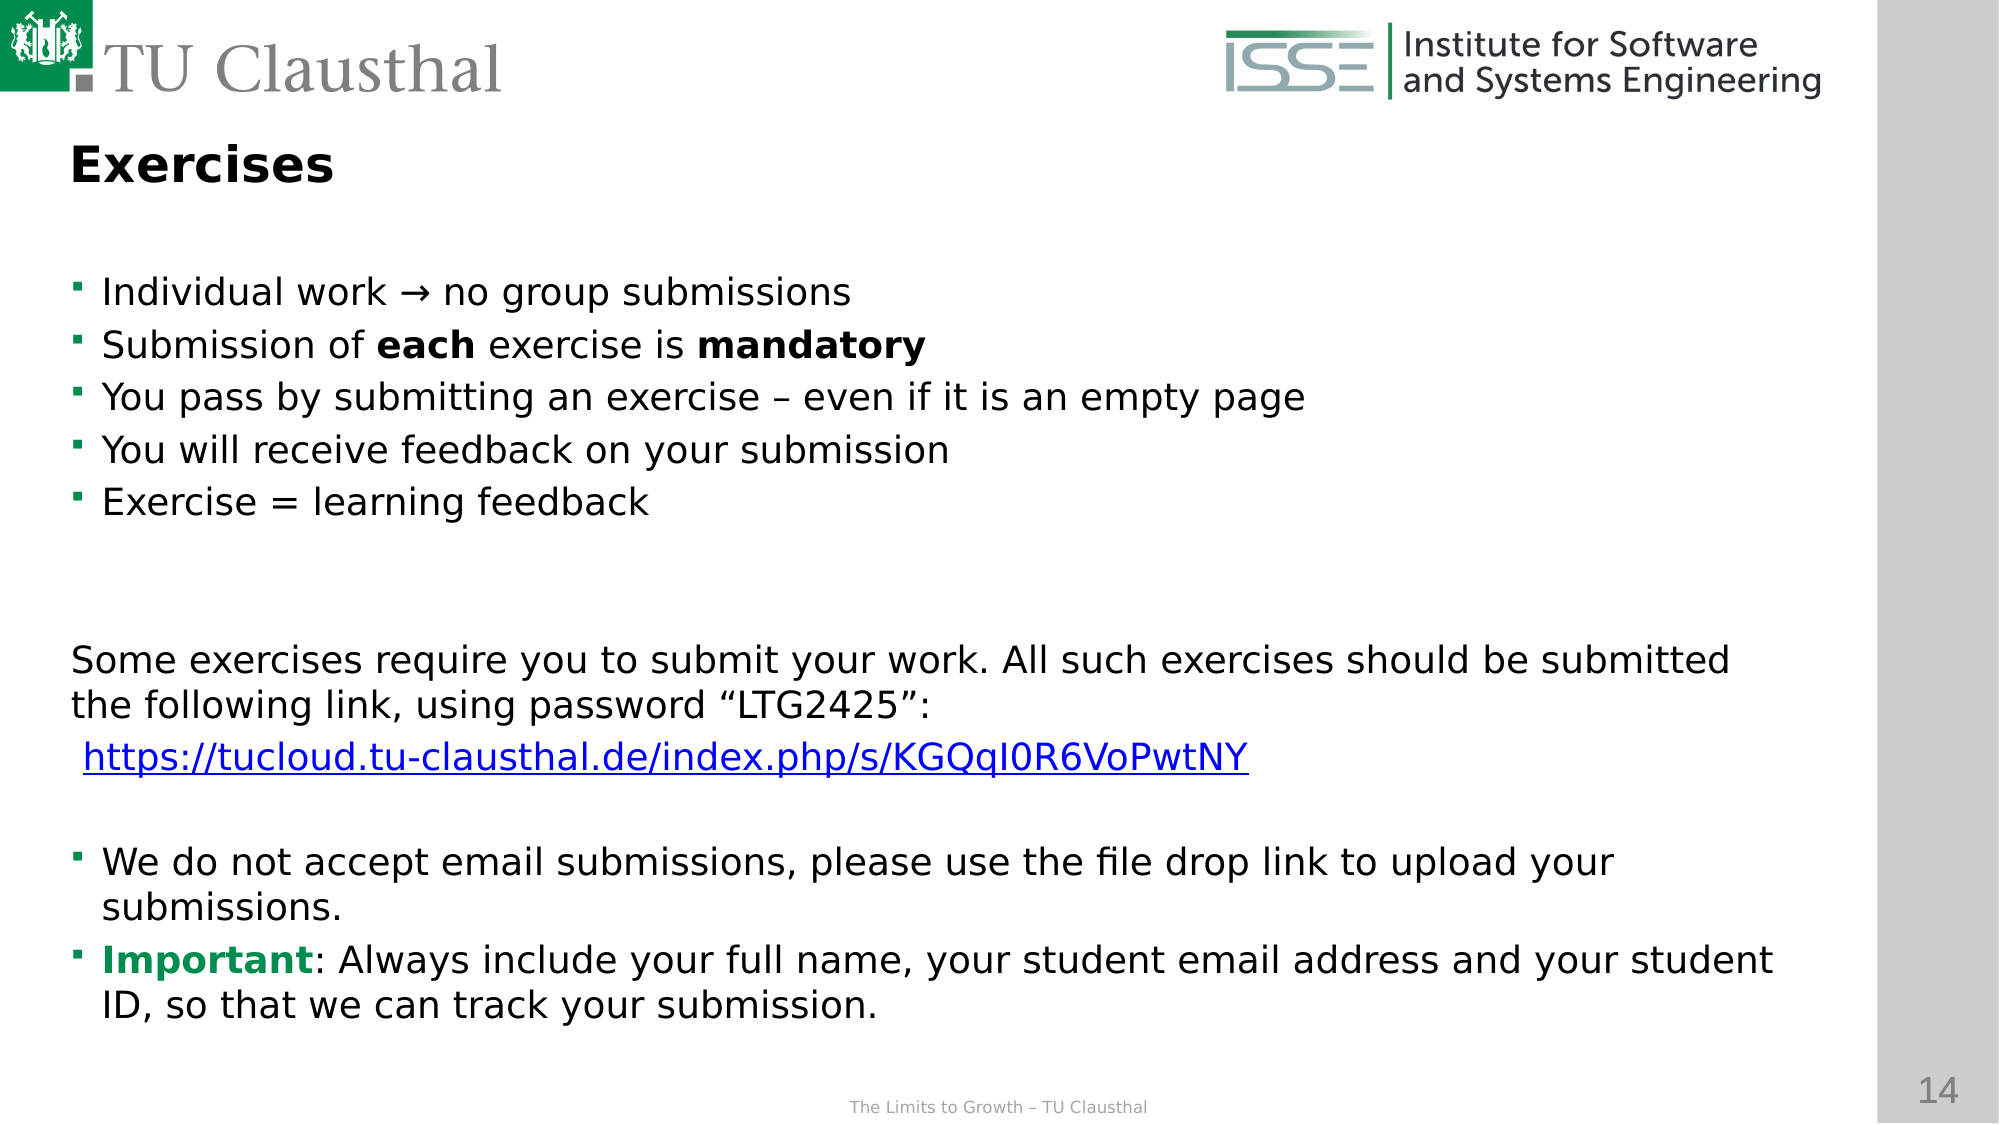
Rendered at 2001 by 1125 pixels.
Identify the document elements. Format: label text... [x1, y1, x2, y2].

picture [0, 0, 501, 92]
picture [1218, 22, 1826, 106]
text_box Exercises [54, 125, 1818, 207]
text_box Individual work → no group submissions Submission of each exercise is mandatory You pass by submitting an exercise – even if it is an empty page You will receive feedback on your submission Exercise = learning feedback Some exercises require you to submit your work. All such exercises should be submitted the following link, using password “LTG2425”: https://tucloud.tu-clausthal.de/index.php/s/KGQqI0R6VoPwtNY We do not accept email submissions, please use the file drop link to upload your submissions. Important: Always include your full name, your student email address and your student ID, so that we can track your submission. [54, 207, 1818, 1034]
